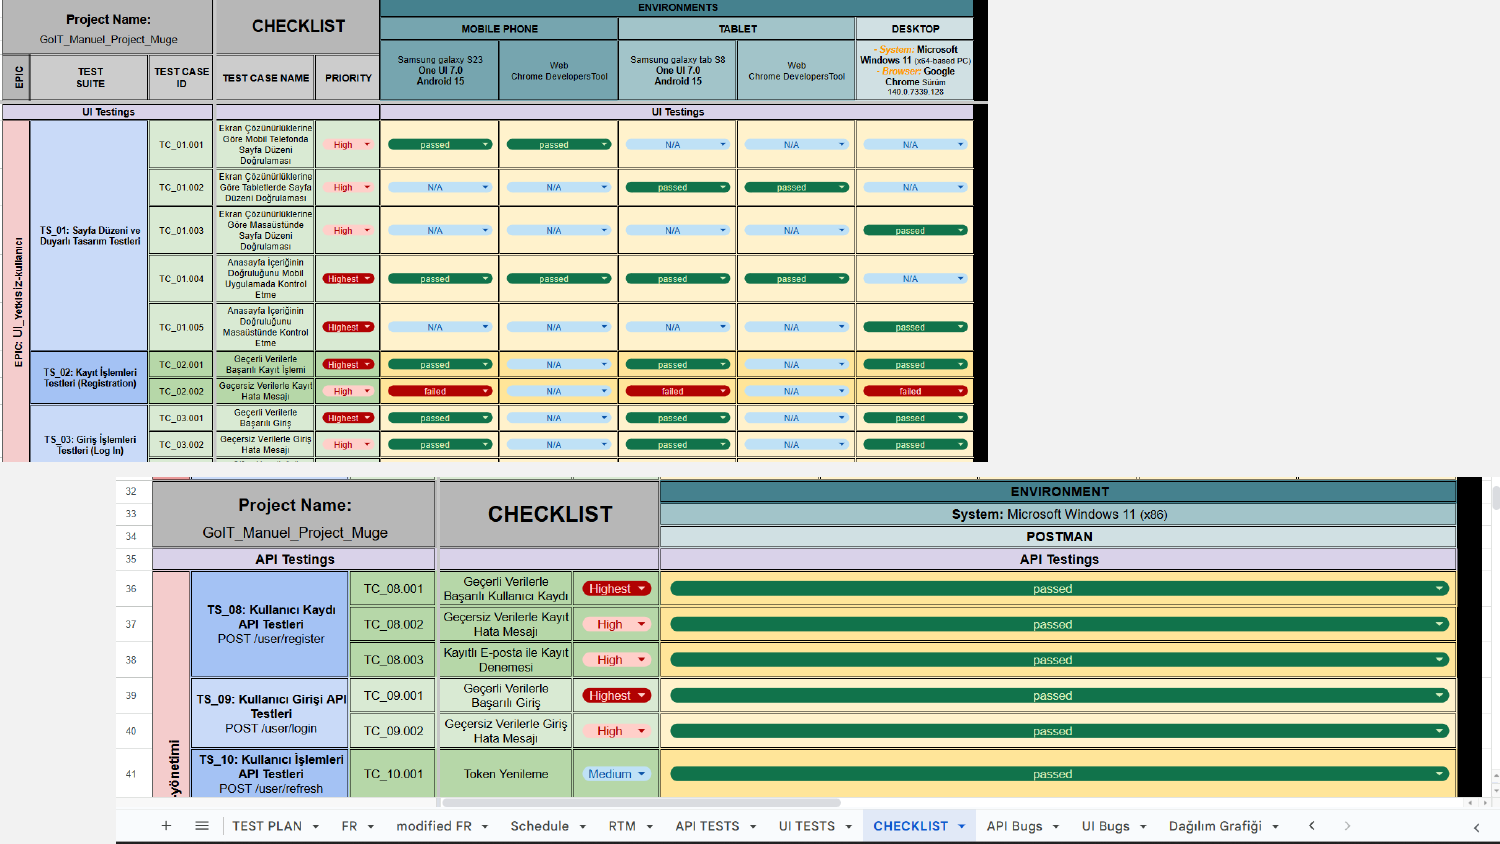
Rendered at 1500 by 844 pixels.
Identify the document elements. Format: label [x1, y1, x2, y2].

picture [0, 0, 988, 463]
picture [116, 477, 1500, 844]
